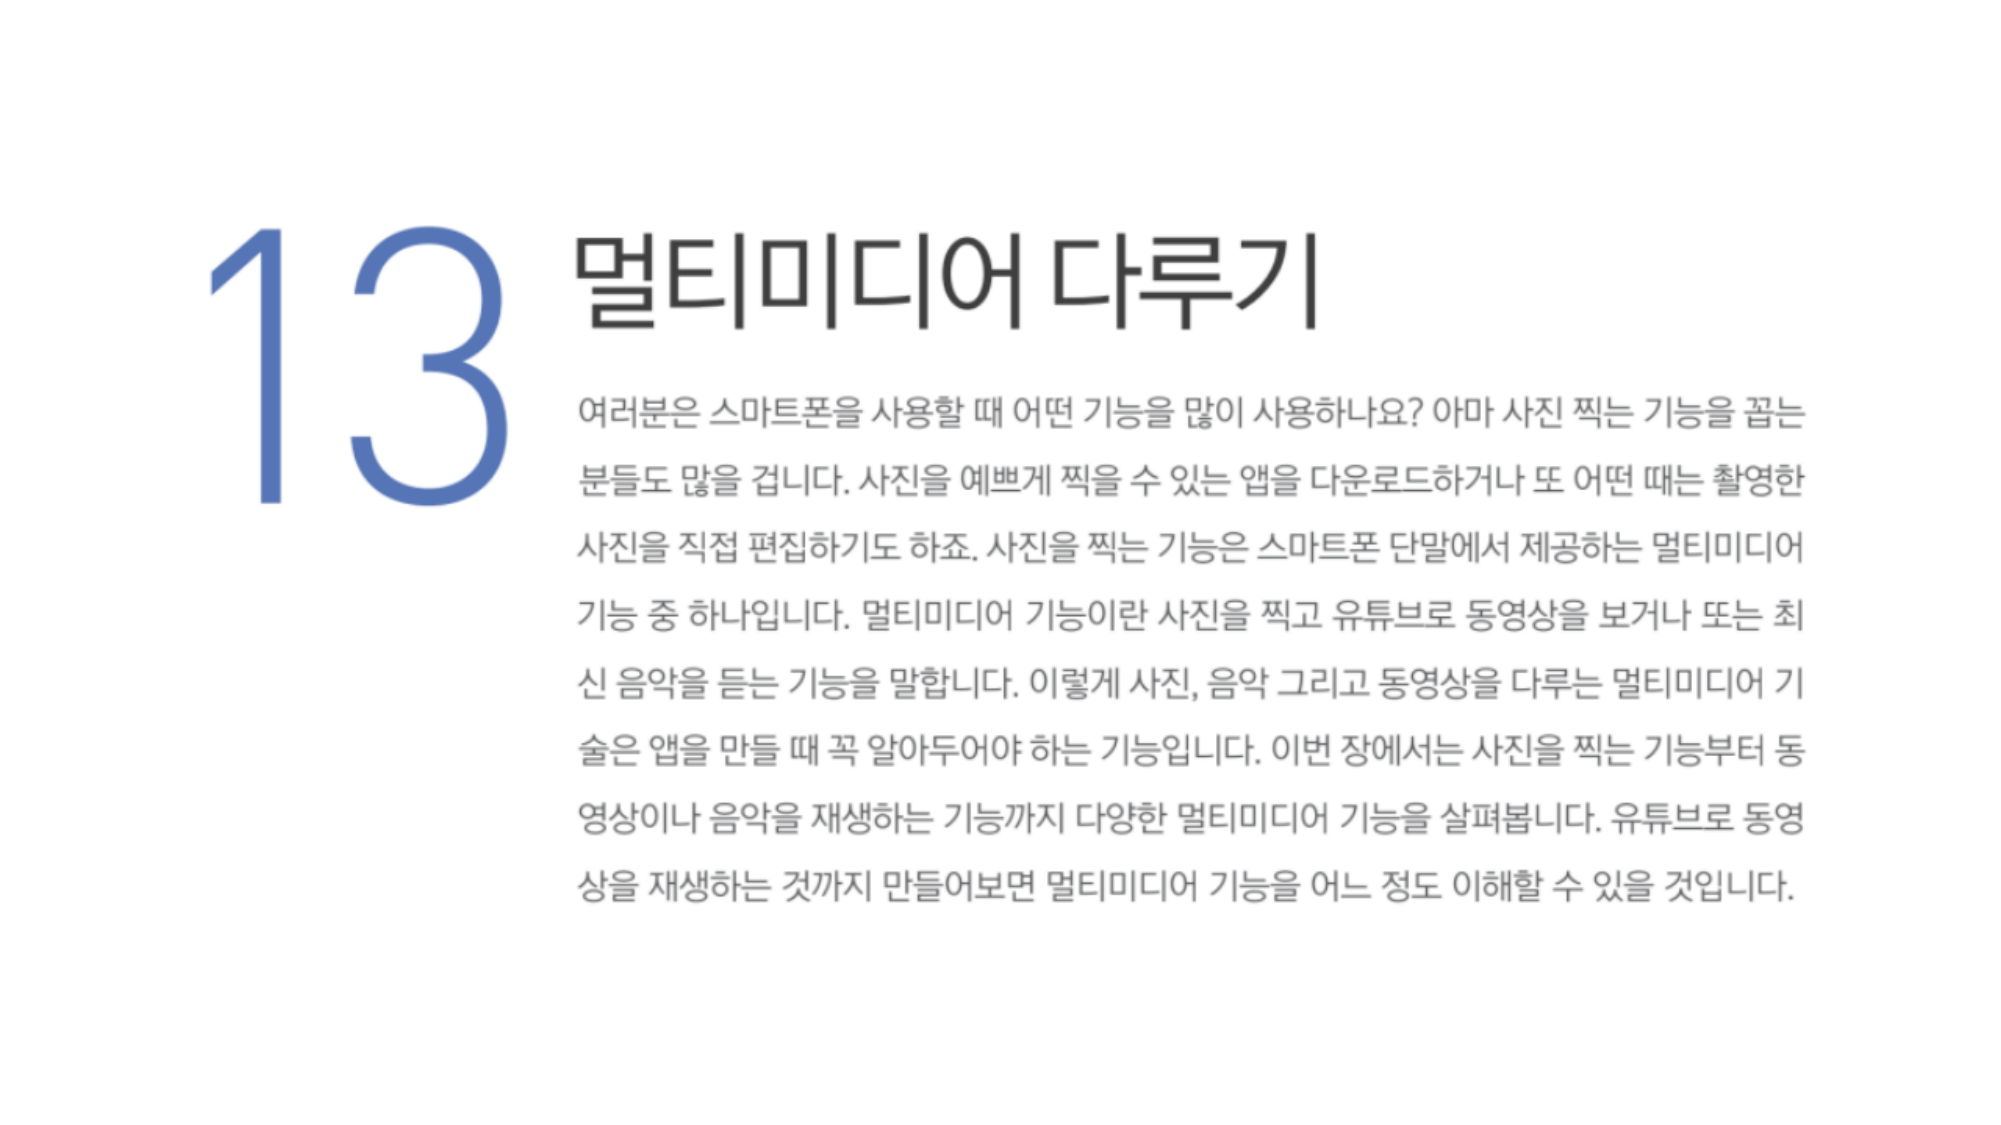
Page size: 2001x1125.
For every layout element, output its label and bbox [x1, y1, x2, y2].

picture [136, 174, 1864, 950]
